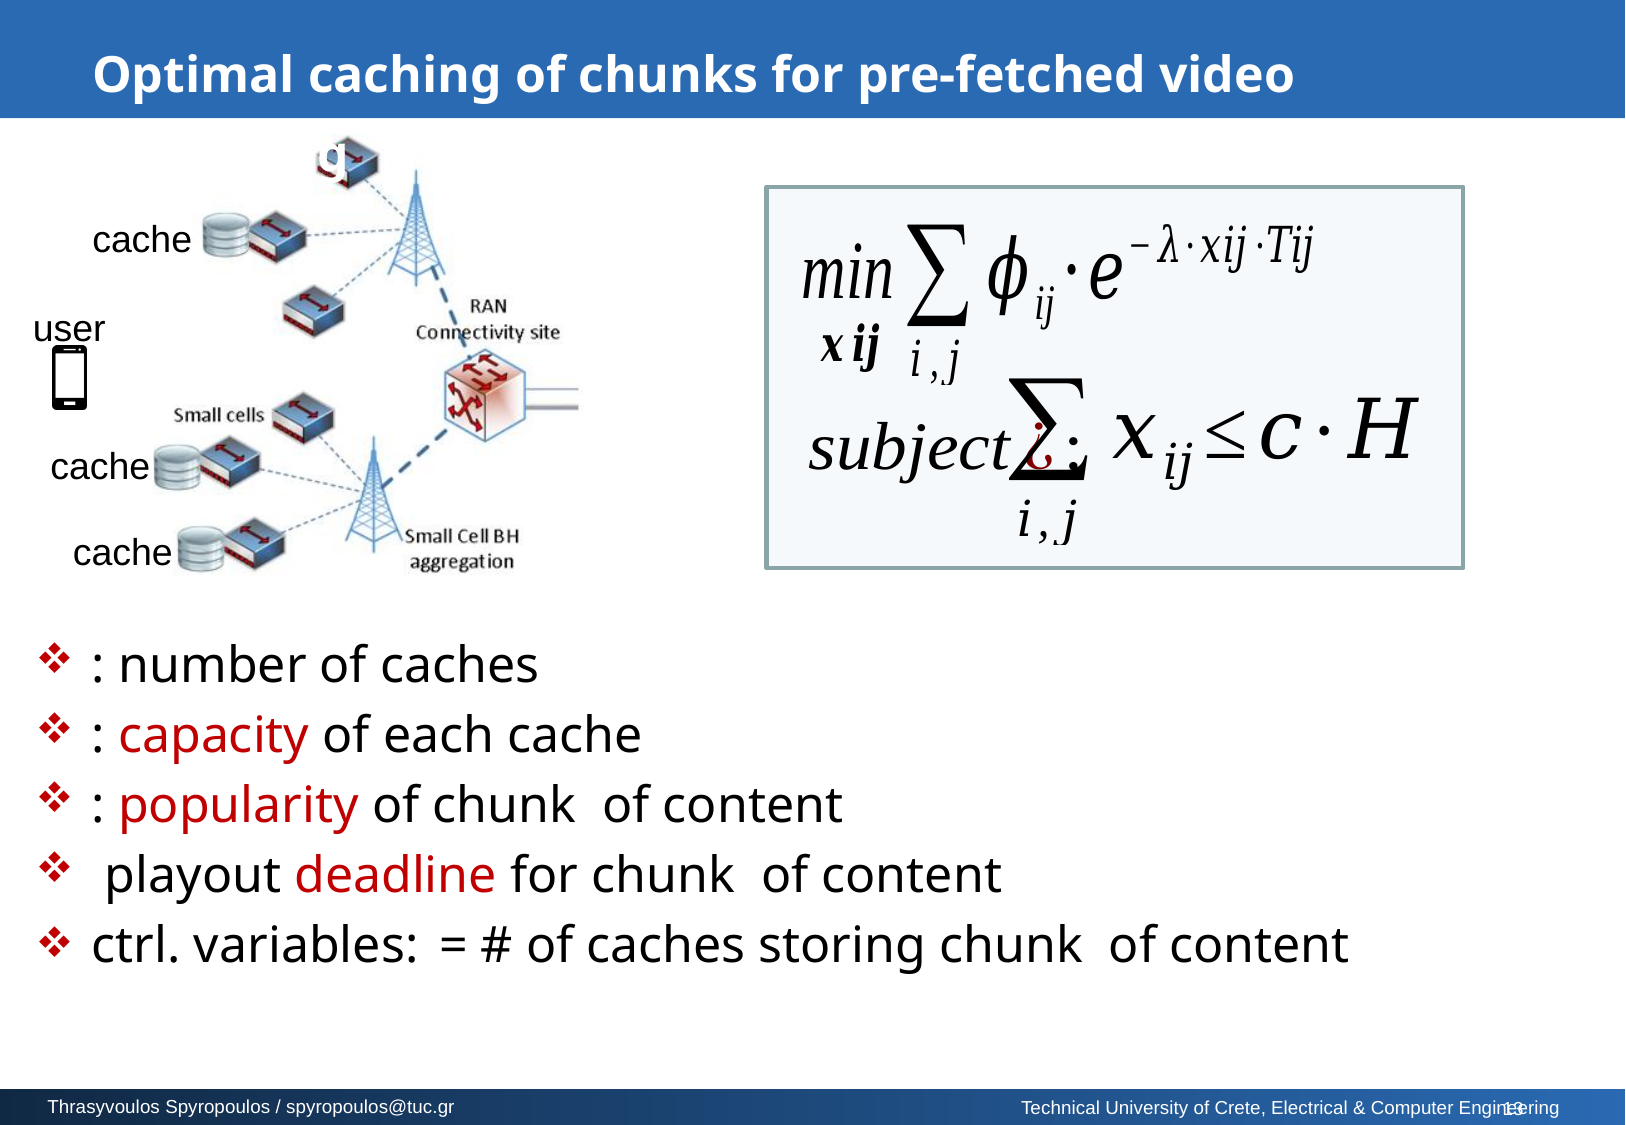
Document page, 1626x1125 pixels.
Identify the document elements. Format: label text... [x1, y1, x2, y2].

slide_number 13 [1388, 1087, 1524, 1125]
text_box cache [77, 208, 148, 268]
text_box cache [58, 520, 148, 581]
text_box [766, 186, 1464, 569]
picture [153, 134, 1173, 609]
picture [51, 344, 87, 411]
title Optimal caching of chunks for pre-fetched video streaming [91, 23, 1528, 95]
text_box cache [35, 435, 148, 495]
text_box user [6, 287, 132, 364]
